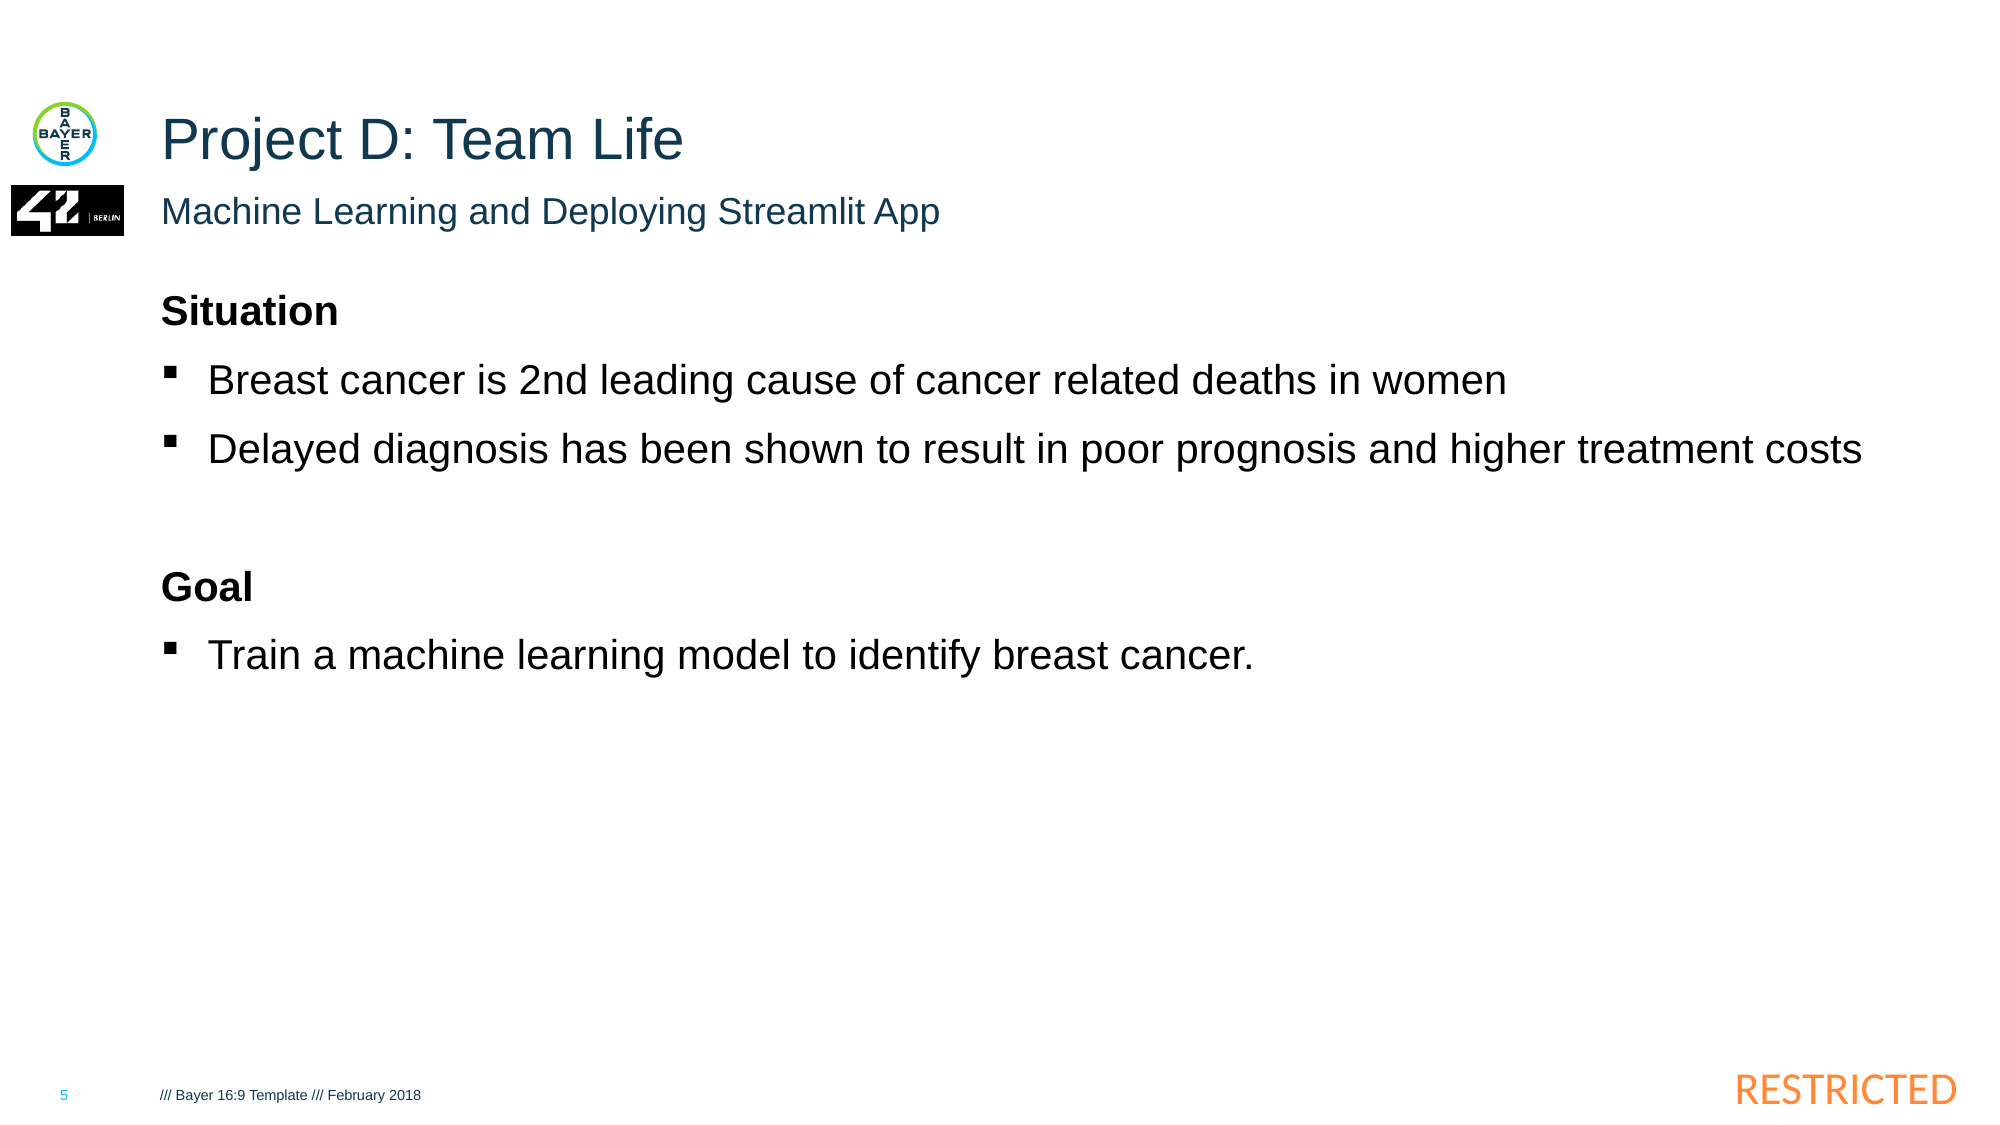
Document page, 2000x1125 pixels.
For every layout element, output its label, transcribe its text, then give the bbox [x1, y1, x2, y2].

slide_number 5 [32, 1085, 97, 1104]
subtitle Machine Learning and Deploying Streamlit App [161, 186, 1933, 229]
list Situation Breast cancer is 2nd leading cause of cancer related deaths in women Delayed diagnosis has been shown to result in poor prognosis and higher treatment costs Goal Train a machine learning model to identify breast cancer. [160, 284, 1933, 1064]
footer /// Bayer 16:9 Template /// February 2018 [159, 1085, 1578, 1104]
picture [64, 105, 81, 111]
title Project D: Team Life [161, 29, 1933, 172]
picture [11, 185, 124, 237]
